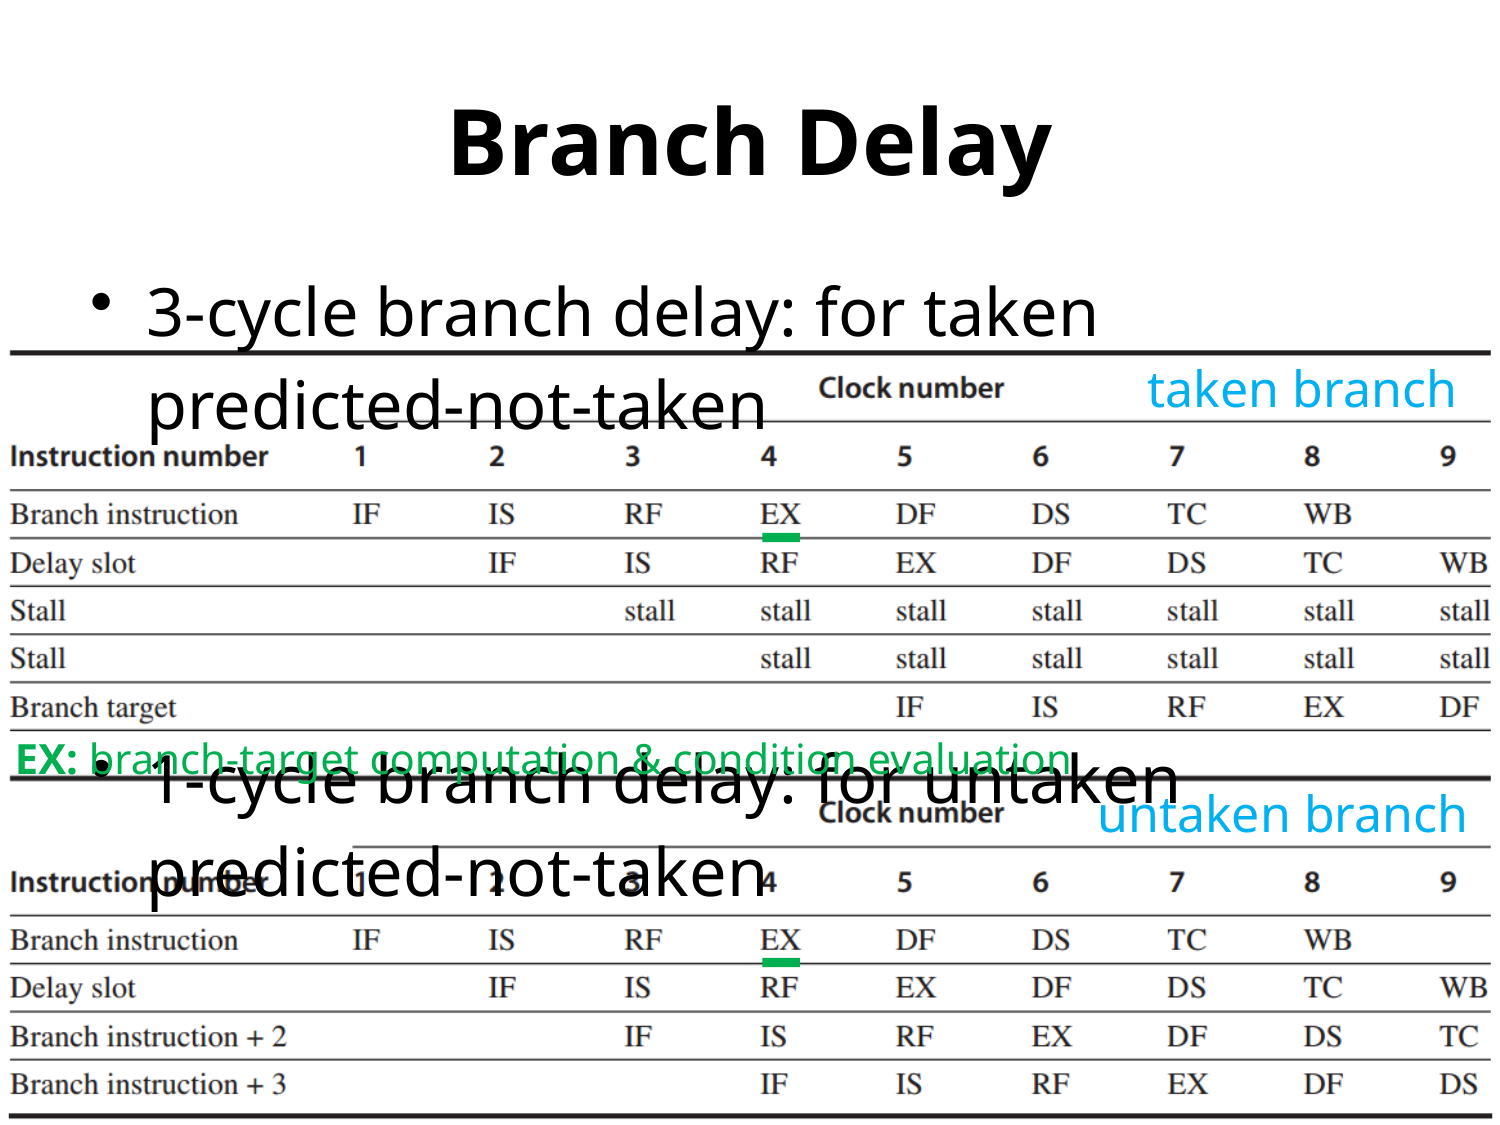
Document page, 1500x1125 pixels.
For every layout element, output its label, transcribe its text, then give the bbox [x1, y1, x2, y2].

picture [0, 343, 1500, 1125]
title Branch Delay [0, 45, 1500, 233]
list 3-cycle branch delay: for taken predicted-not-taken 1-cycle branch delay: for untaken predicted-not-taken [75, 262, 1500, 343]
